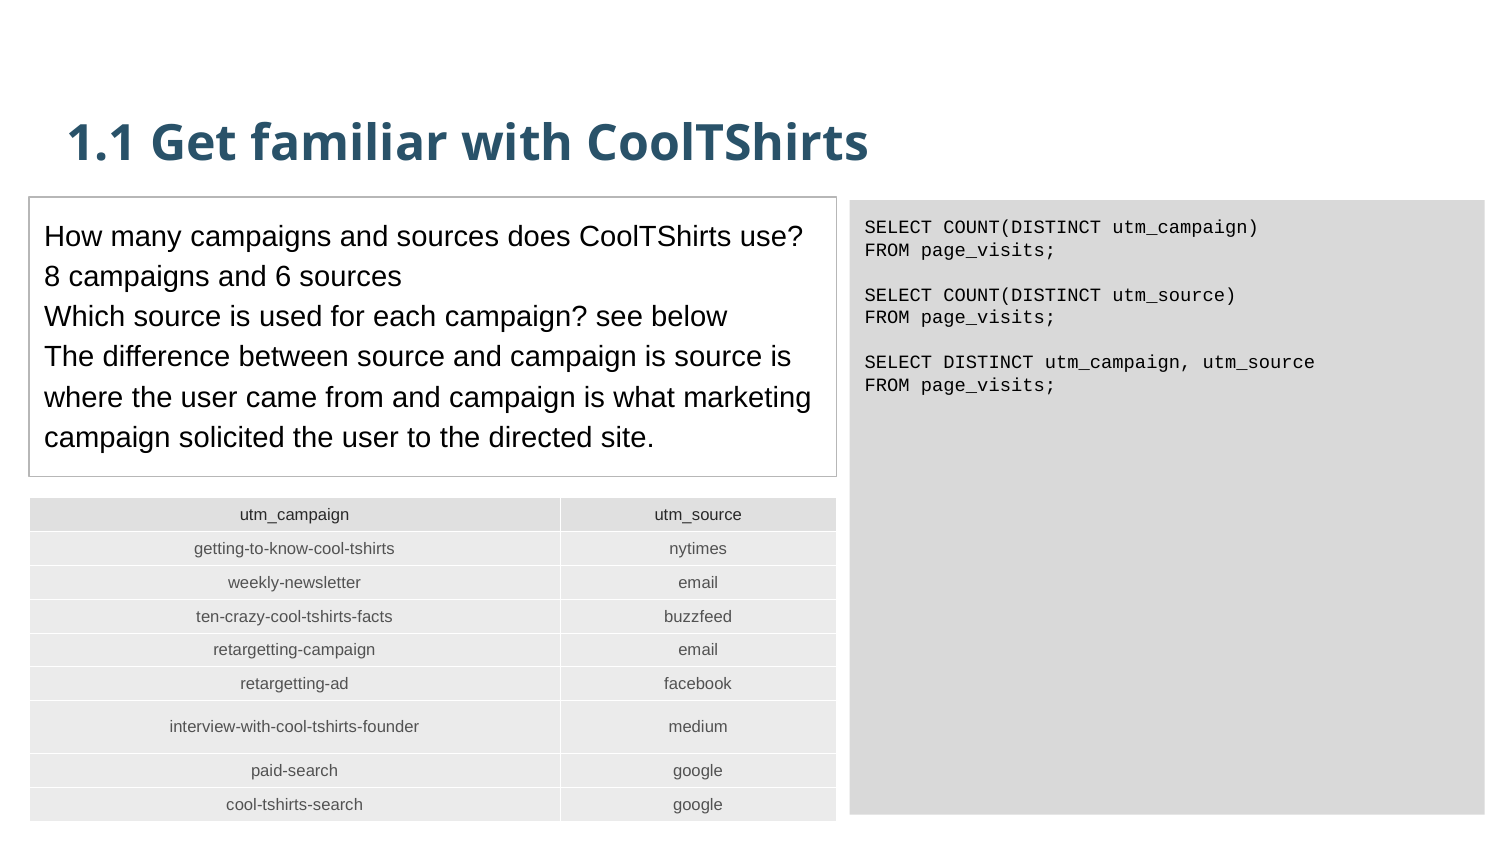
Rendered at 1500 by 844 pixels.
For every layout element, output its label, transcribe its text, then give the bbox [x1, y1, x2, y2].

table_cell google [561, 788, 836, 821]
table_cell buzzfeed [561, 600, 836, 633]
table_cell email [561, 634, 836, 666]
table_cell weekly-newsletter [30, 566, 560, 599]
table_cell getting-to-know-cool-tshirts [30, 532, 560, 565]
table_cell interview-with-cool-tshirts-founder [30, 701, 560, 753]
text_box How many campaigns and sources does CoolTShirts use? 8 campaigns and 6 sources Which source is used for each campaign? see below The difference between source and campaign is source is where the user came from and campaign is what marketing campaign solicited the user to the directed site. [29, 197, 837, 477]
table_cell email [561, 566, 836, 599]
table_cell paid-search [30, 754, 560, 787]
table_cell nytimes [561, 532, 836, 565]
table_cell cool-tshirts-search [30, 788, 560, 821]
table_cell facebook [561, 667, 836, 700]
table_cell google [561, 754, 836, 787]
text_box 1.1 Get familiar with CoolTShirts [51, 48, 1449, 186]
table_cell ten-crazy-cool-tshirts-facts [30, 600, 560, 633]
table_cell medium [561, 701, 836, 753]
table_header utm_source [561, 498, 836, 531]
table_header utm_campaign [30, 498, 560, 531]
table_cell retargetting-campaign [30, 634, 560, 666]
table_cell retargetting-ad [30, 667, 560, 700]
text_box SELECT COUNT(DISTINCT utm_campaign) FROM page_visits; SELECT COUNT(DISTINCT utm_source) FROM page_visits; SELECT DISTINCT utm_campaign, utm_source FROM page_visits; [849, 200, 1485, 815]
